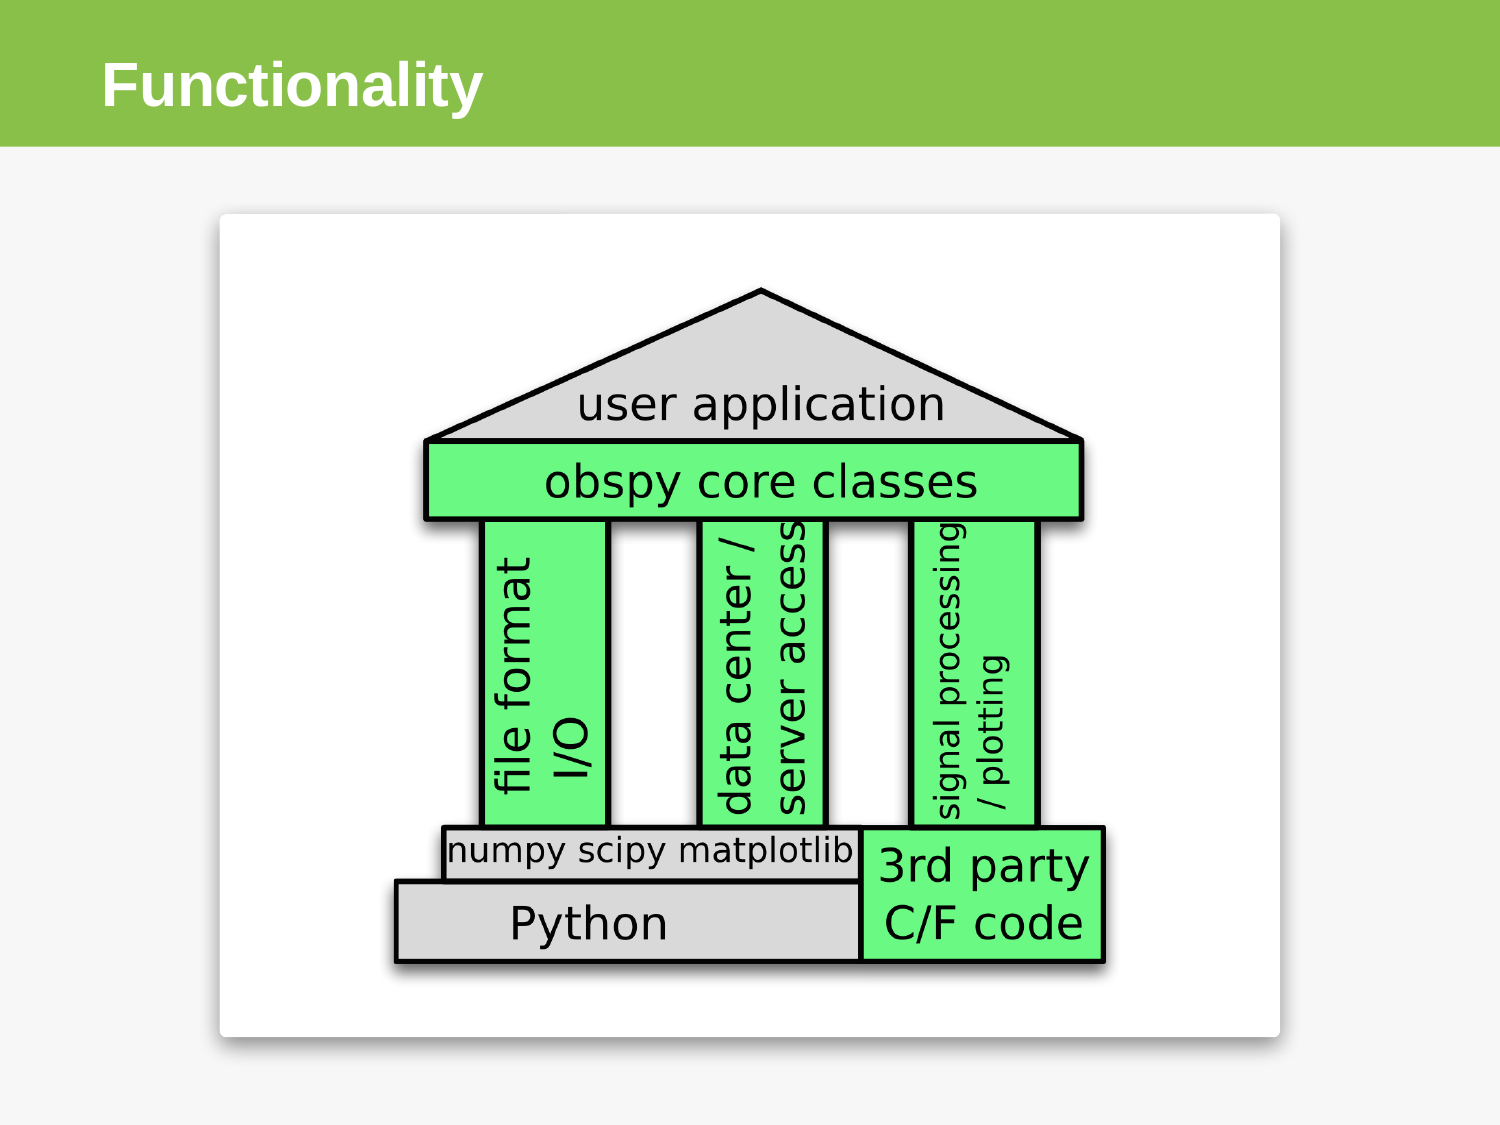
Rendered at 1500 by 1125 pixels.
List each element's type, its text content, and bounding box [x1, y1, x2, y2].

text_box [197, 201, 1303, 1068]
text_box [393, 287, 1106, 964]
text_box [219, 213, 1281, 1038]
title Functionality [70, 43, 514, 120]
text_box [378, 281, 1121, 988]
